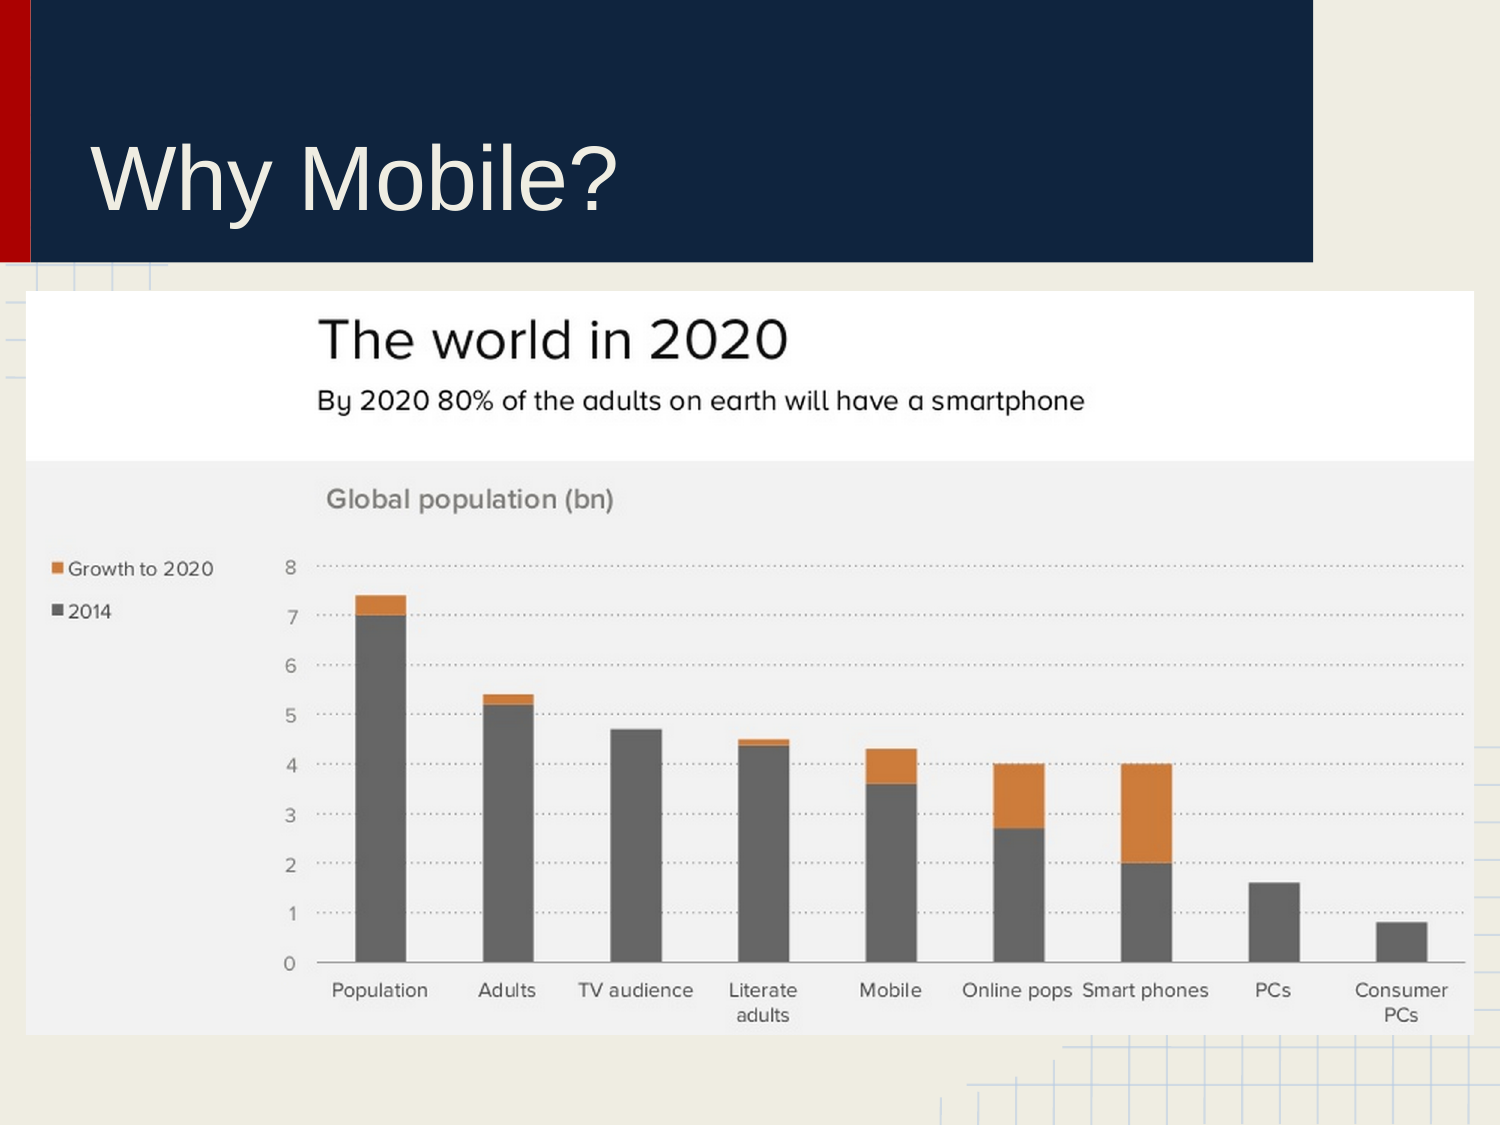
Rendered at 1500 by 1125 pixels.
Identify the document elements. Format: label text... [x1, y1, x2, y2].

title Why Mobile? [75, 22, 1276, 244]
picture [25, 290, 1475, 1036]
